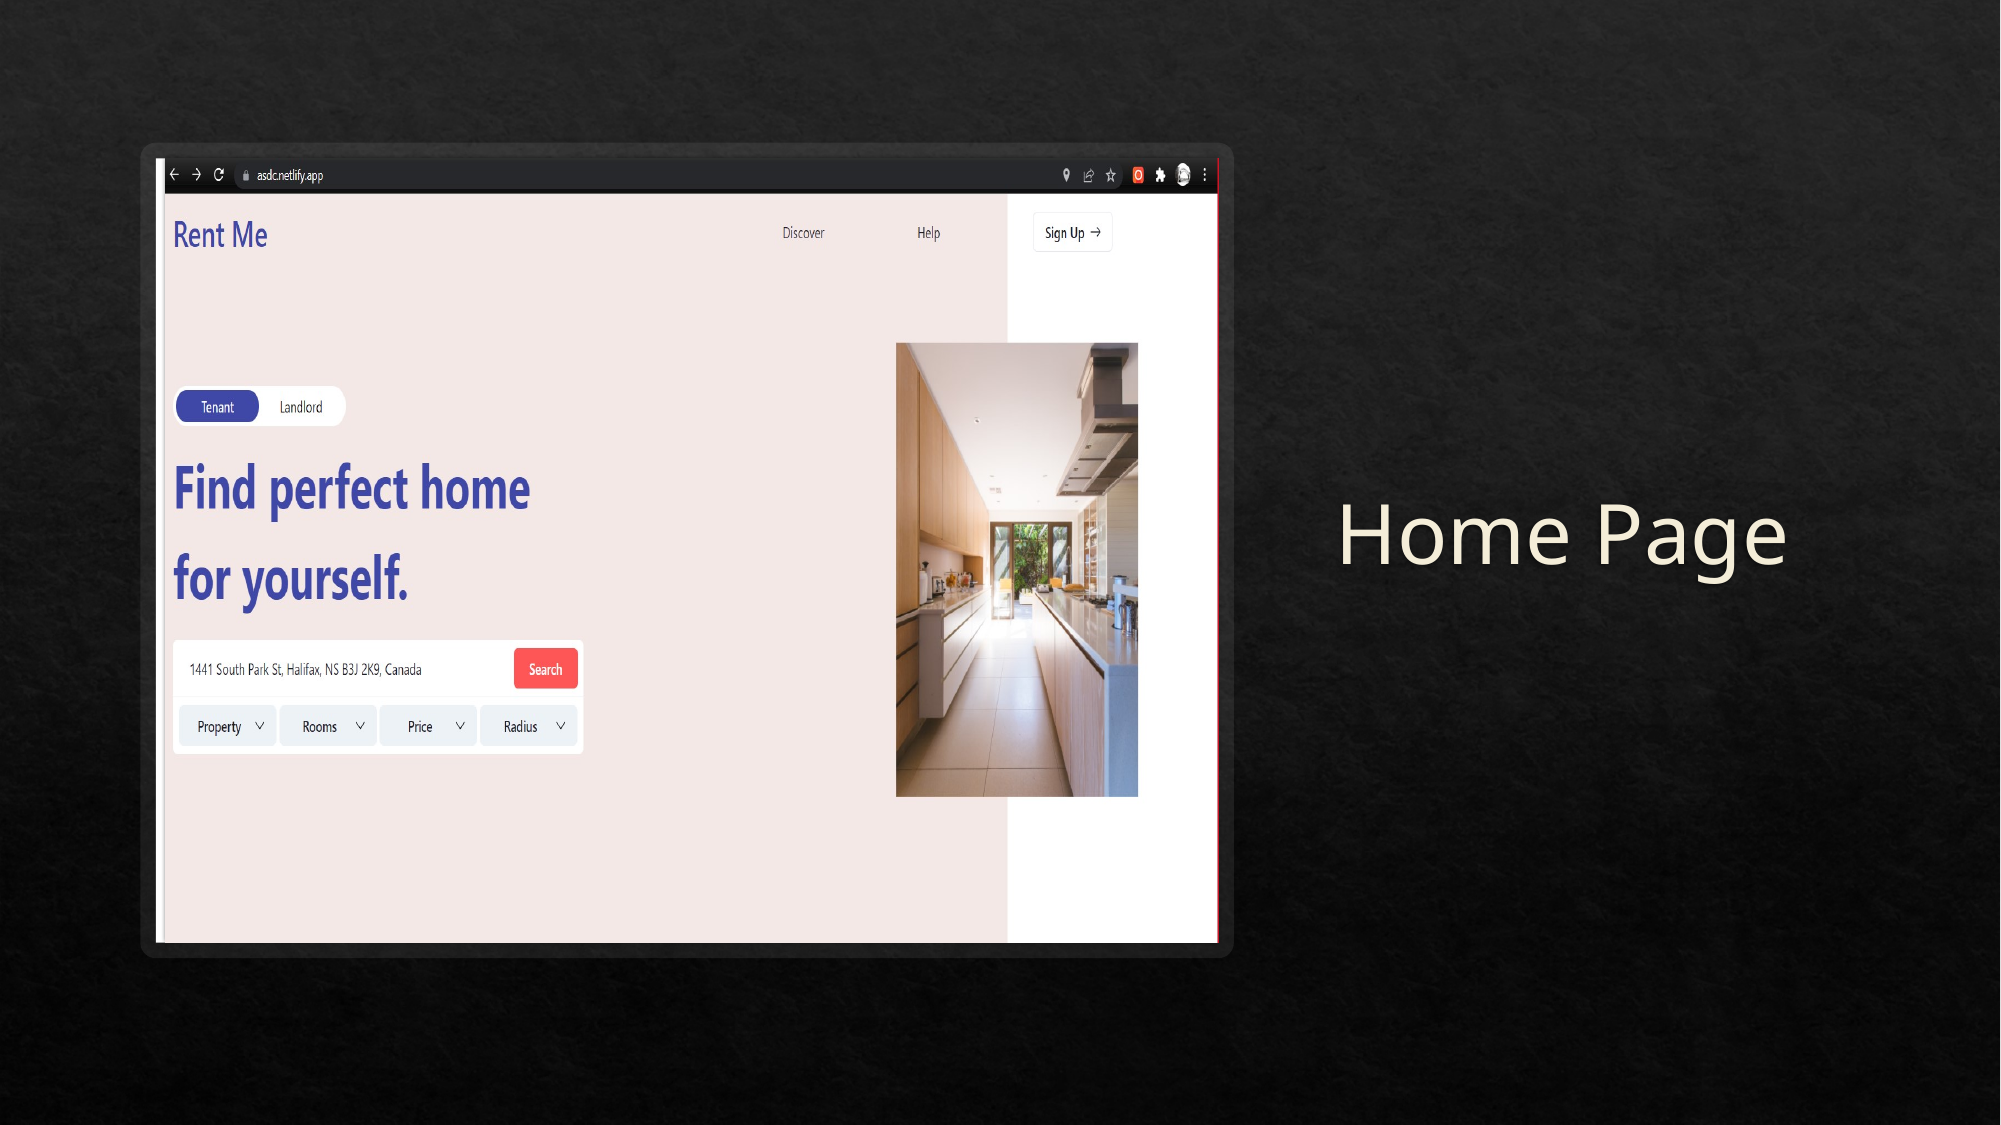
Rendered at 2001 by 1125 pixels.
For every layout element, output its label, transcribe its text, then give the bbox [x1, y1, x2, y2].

text_box [155, 157, 161, 944]
title Home Page [1320, 158, 1835, 591]
text_box [0, 0, 2000, 1125]
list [165, 158, 1219, 943]
